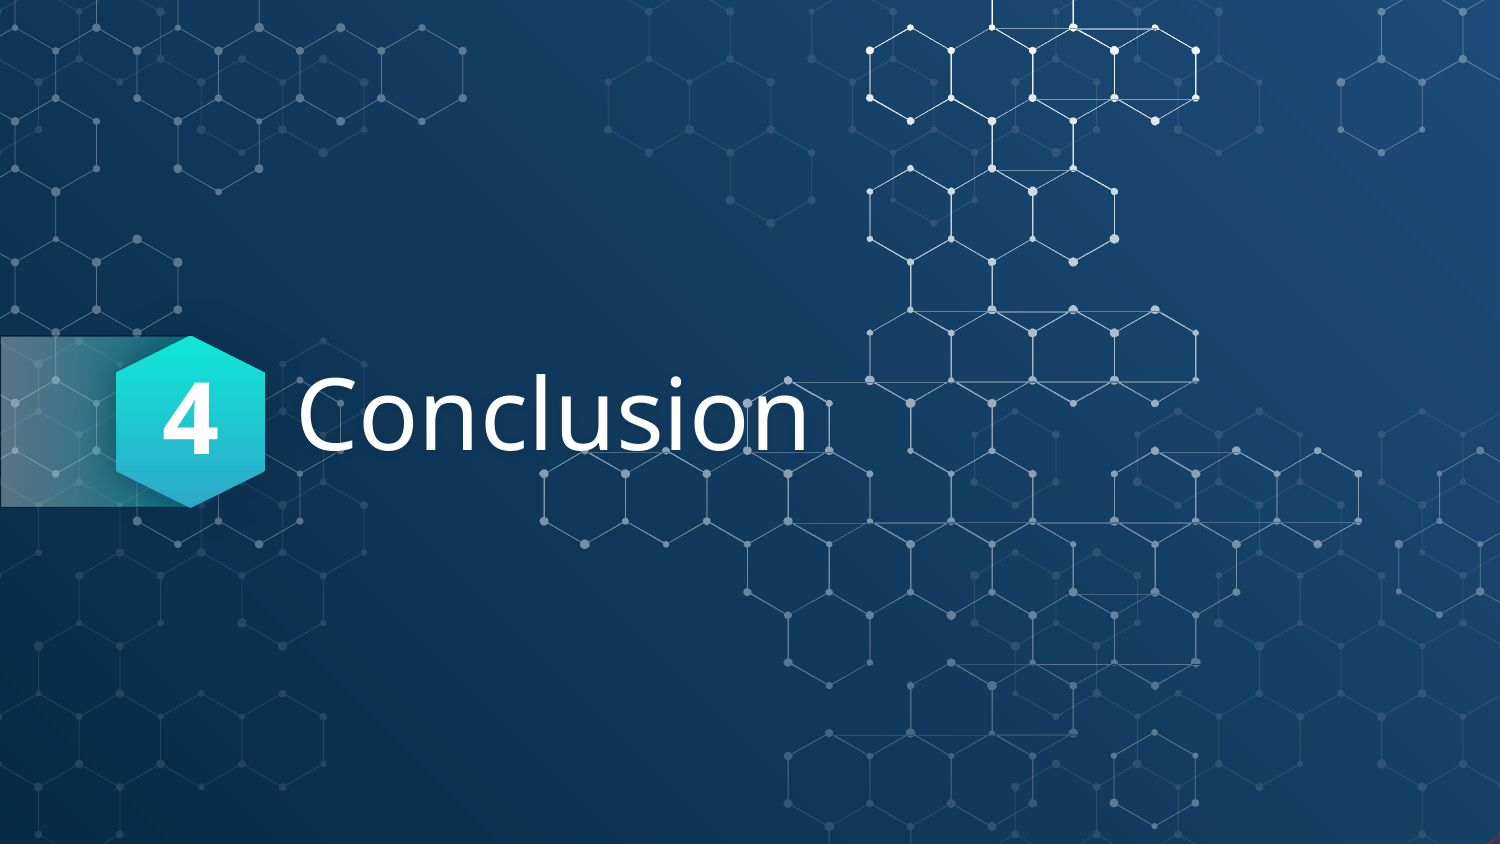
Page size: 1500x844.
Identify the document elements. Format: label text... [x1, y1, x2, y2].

title Conclusion [295, 371, 1384, 472]
text_box 4 [116, 335, 266, 509]
